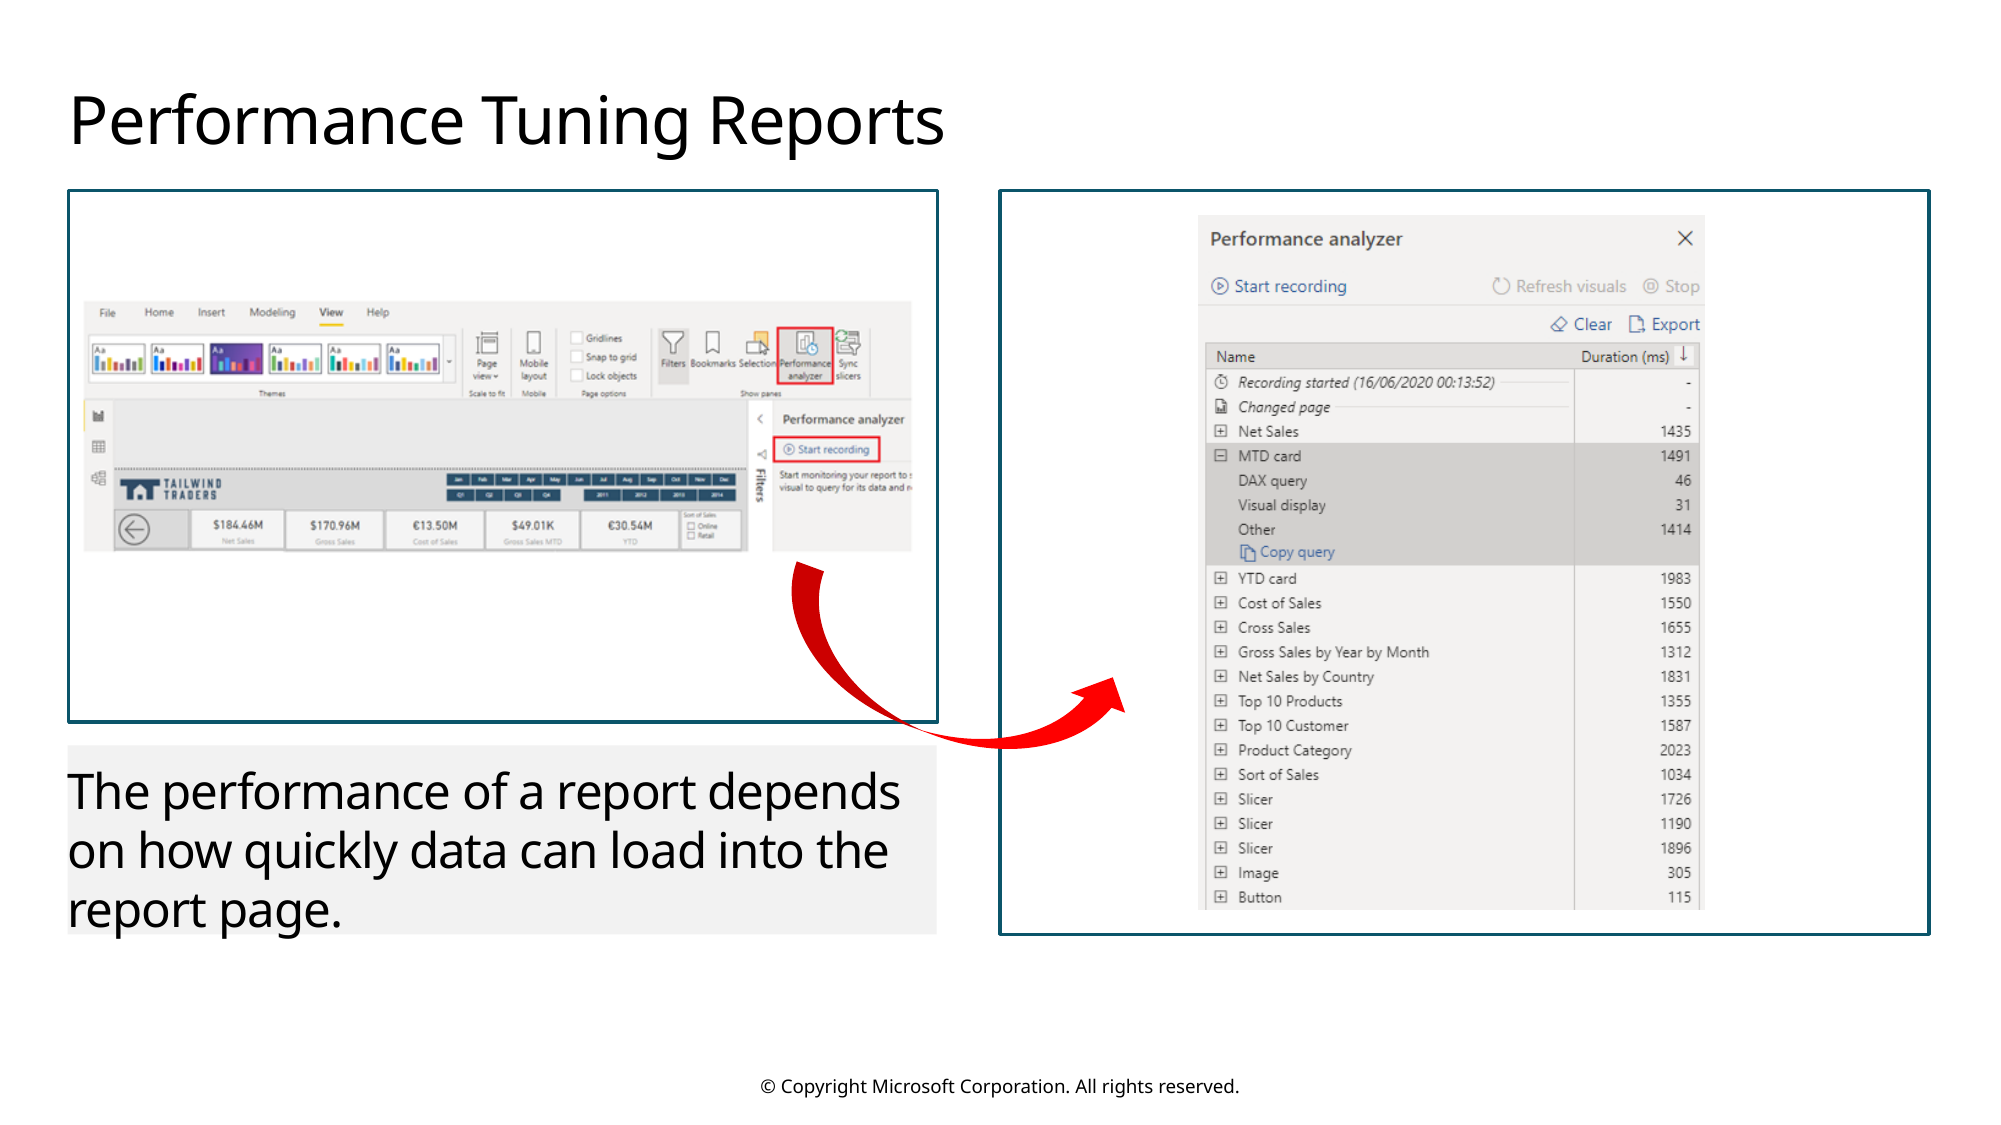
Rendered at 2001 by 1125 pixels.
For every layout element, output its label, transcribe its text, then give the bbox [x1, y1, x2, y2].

text_box [999, 190, 1930, 935]
list The performance of a report depends on how quickly data can load into the report page. [67, 745, 937, 935]
text_box [68, 190, 939, 723]
title Performance Tuning Reports [68, 72, 1930, 184]
picture [81, 299, 914, 554]
picture [1197, 215, 1706, 910]
text_box [790, 560, 1126, 750]
